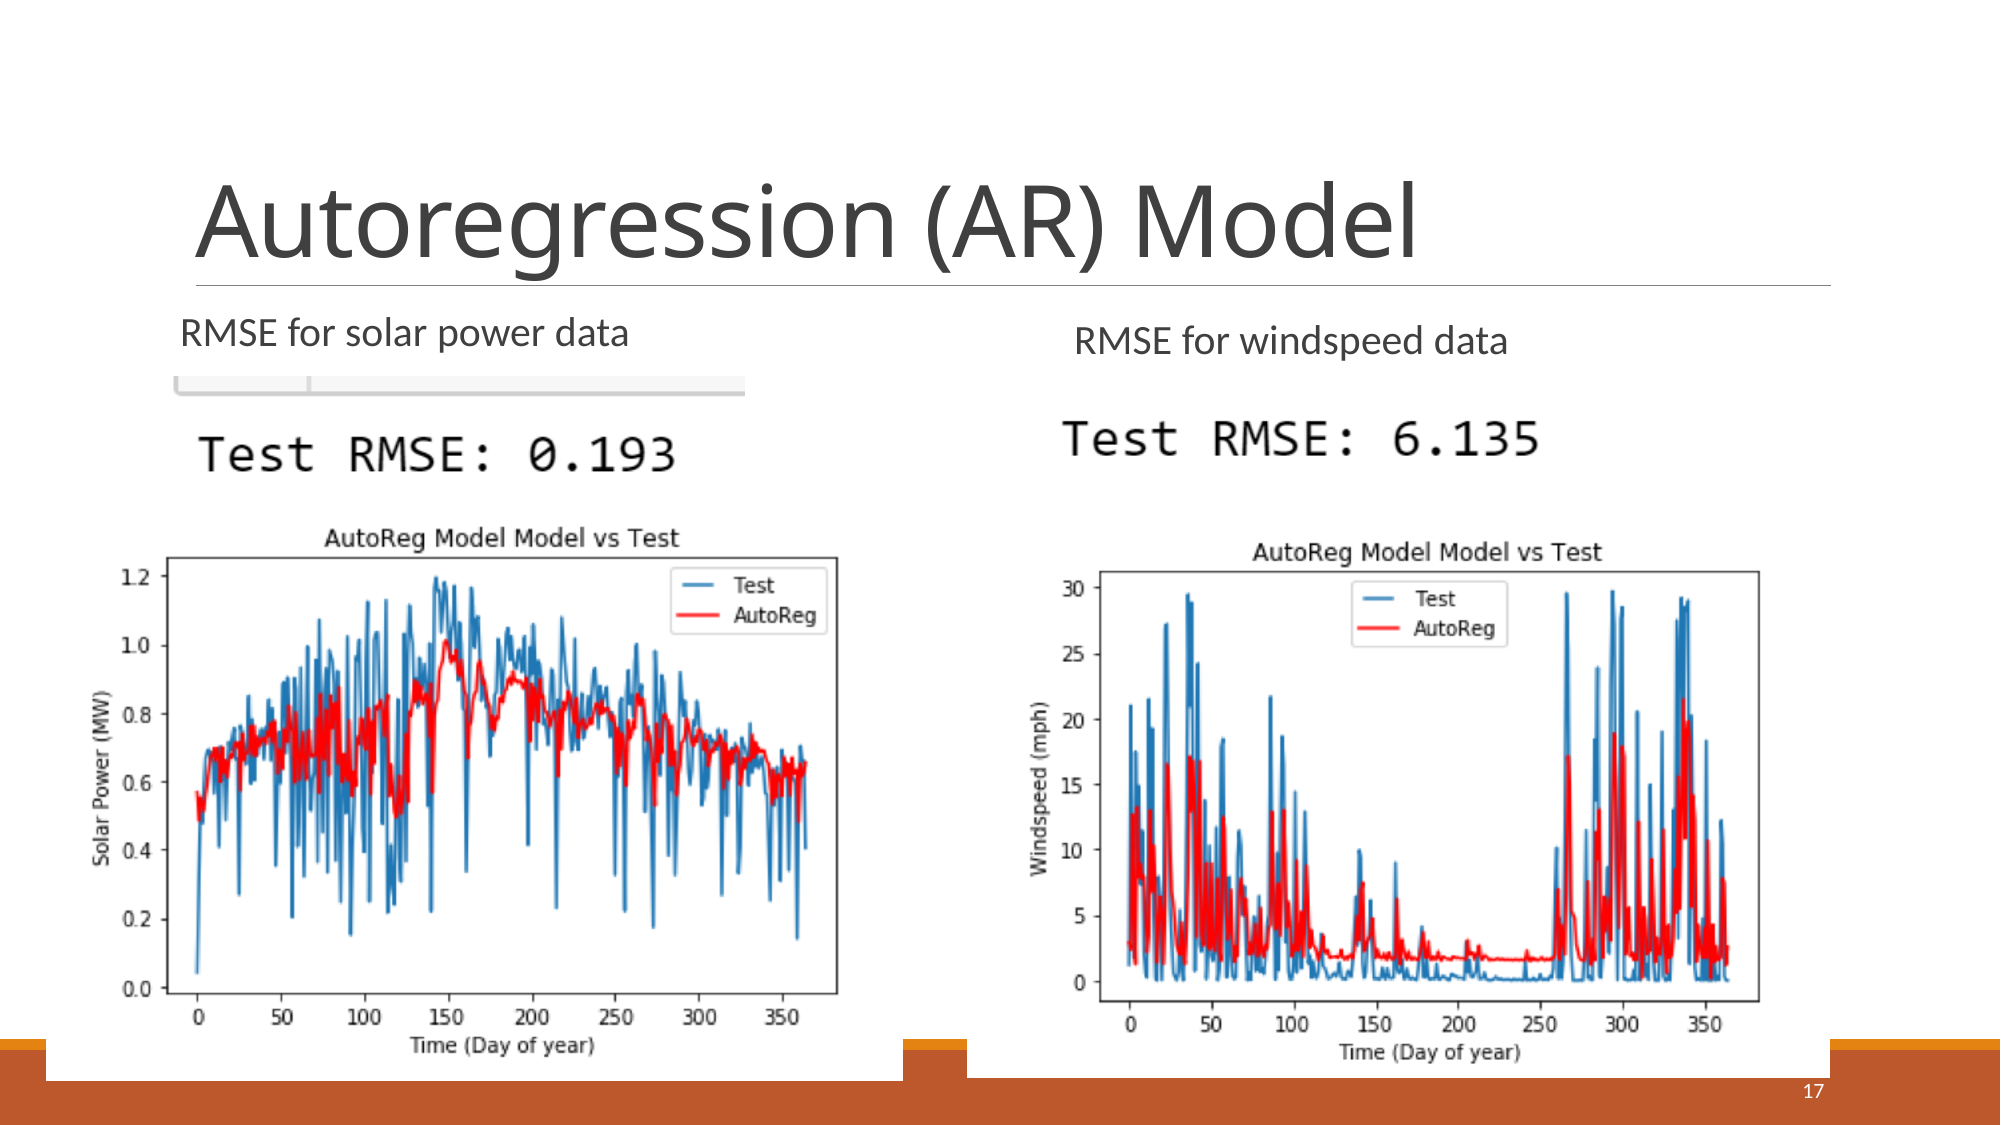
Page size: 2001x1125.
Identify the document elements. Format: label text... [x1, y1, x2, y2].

picture [966, 516, 1831, 1079]
list RMSE for solar power data [180, 302, 1310, 377]
title Autoregression (AR) Model [180, 47, 1830, 285]
picture [46, 375, 904, 1082]
picture [1021, 389, 1644, 504]
slide_number 17 [1624, 1059, 1840, 1120]
text_box RMSE for windspeed data [1059, 311, 2000, 385]
